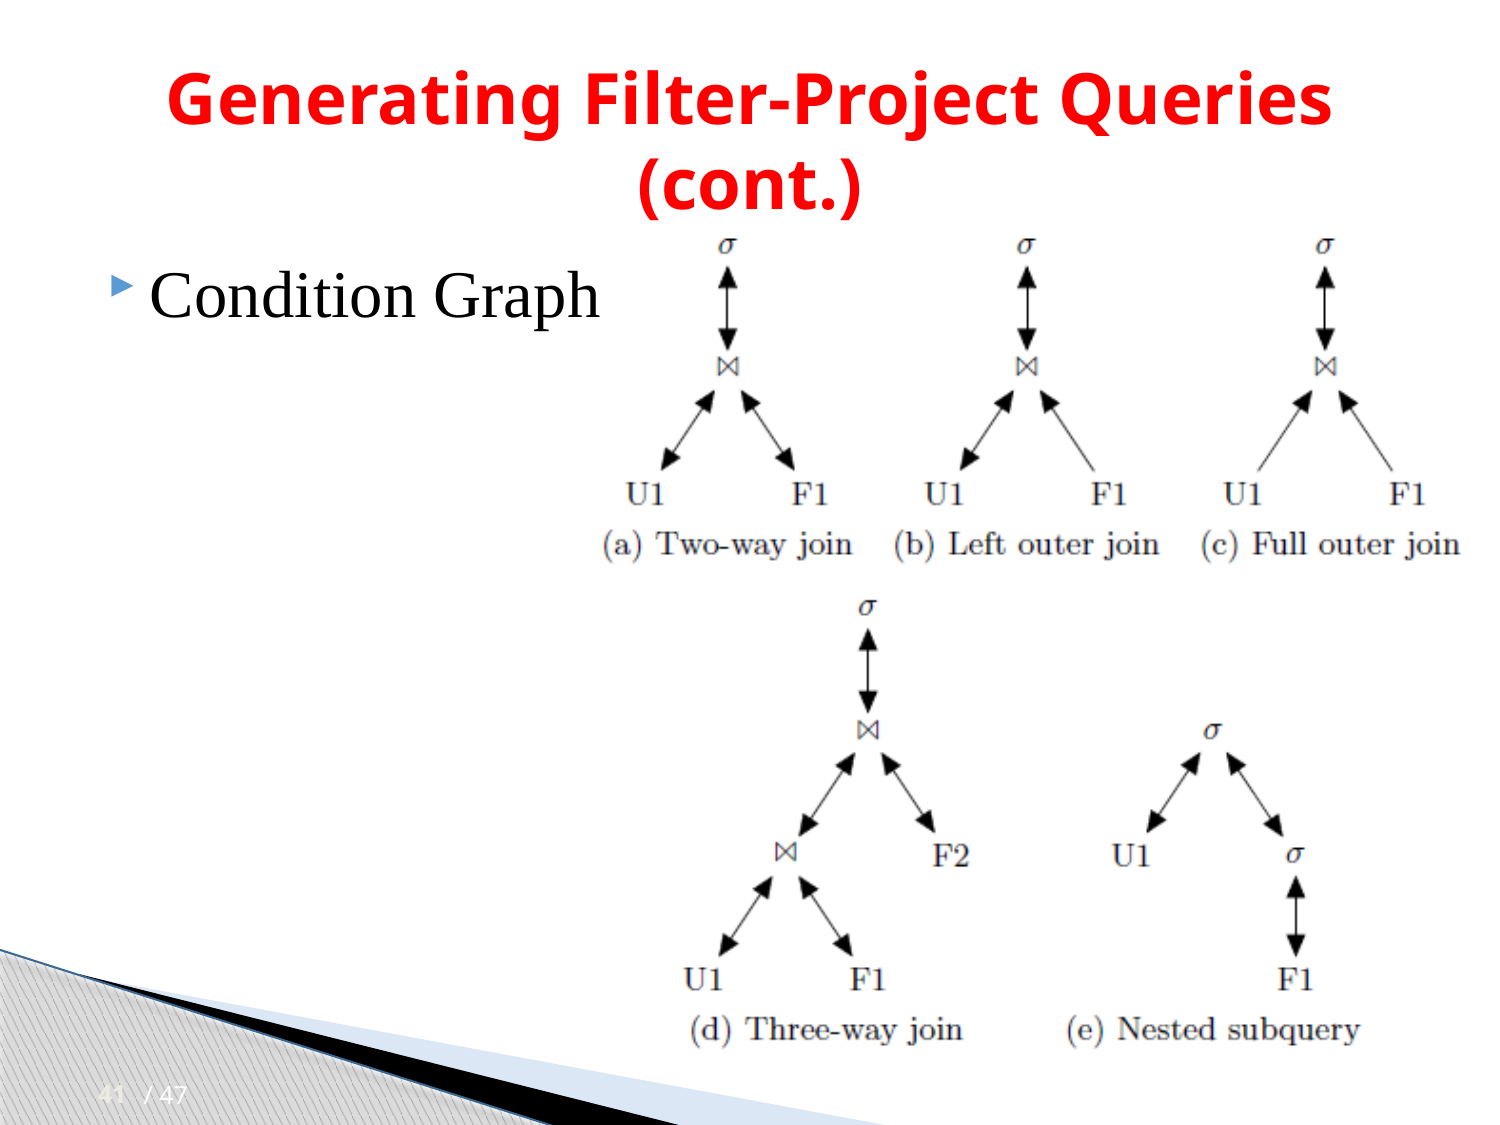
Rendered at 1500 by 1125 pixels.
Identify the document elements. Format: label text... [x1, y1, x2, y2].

title Generating Filter-Project Queries (cont.) [75, 45, 1425, 233]
list Condition Graph [75, 243, 553, 986]
picture [558, 220, 1482, 1066]
slide_number 41 [75, 1065, 150, 1125]
